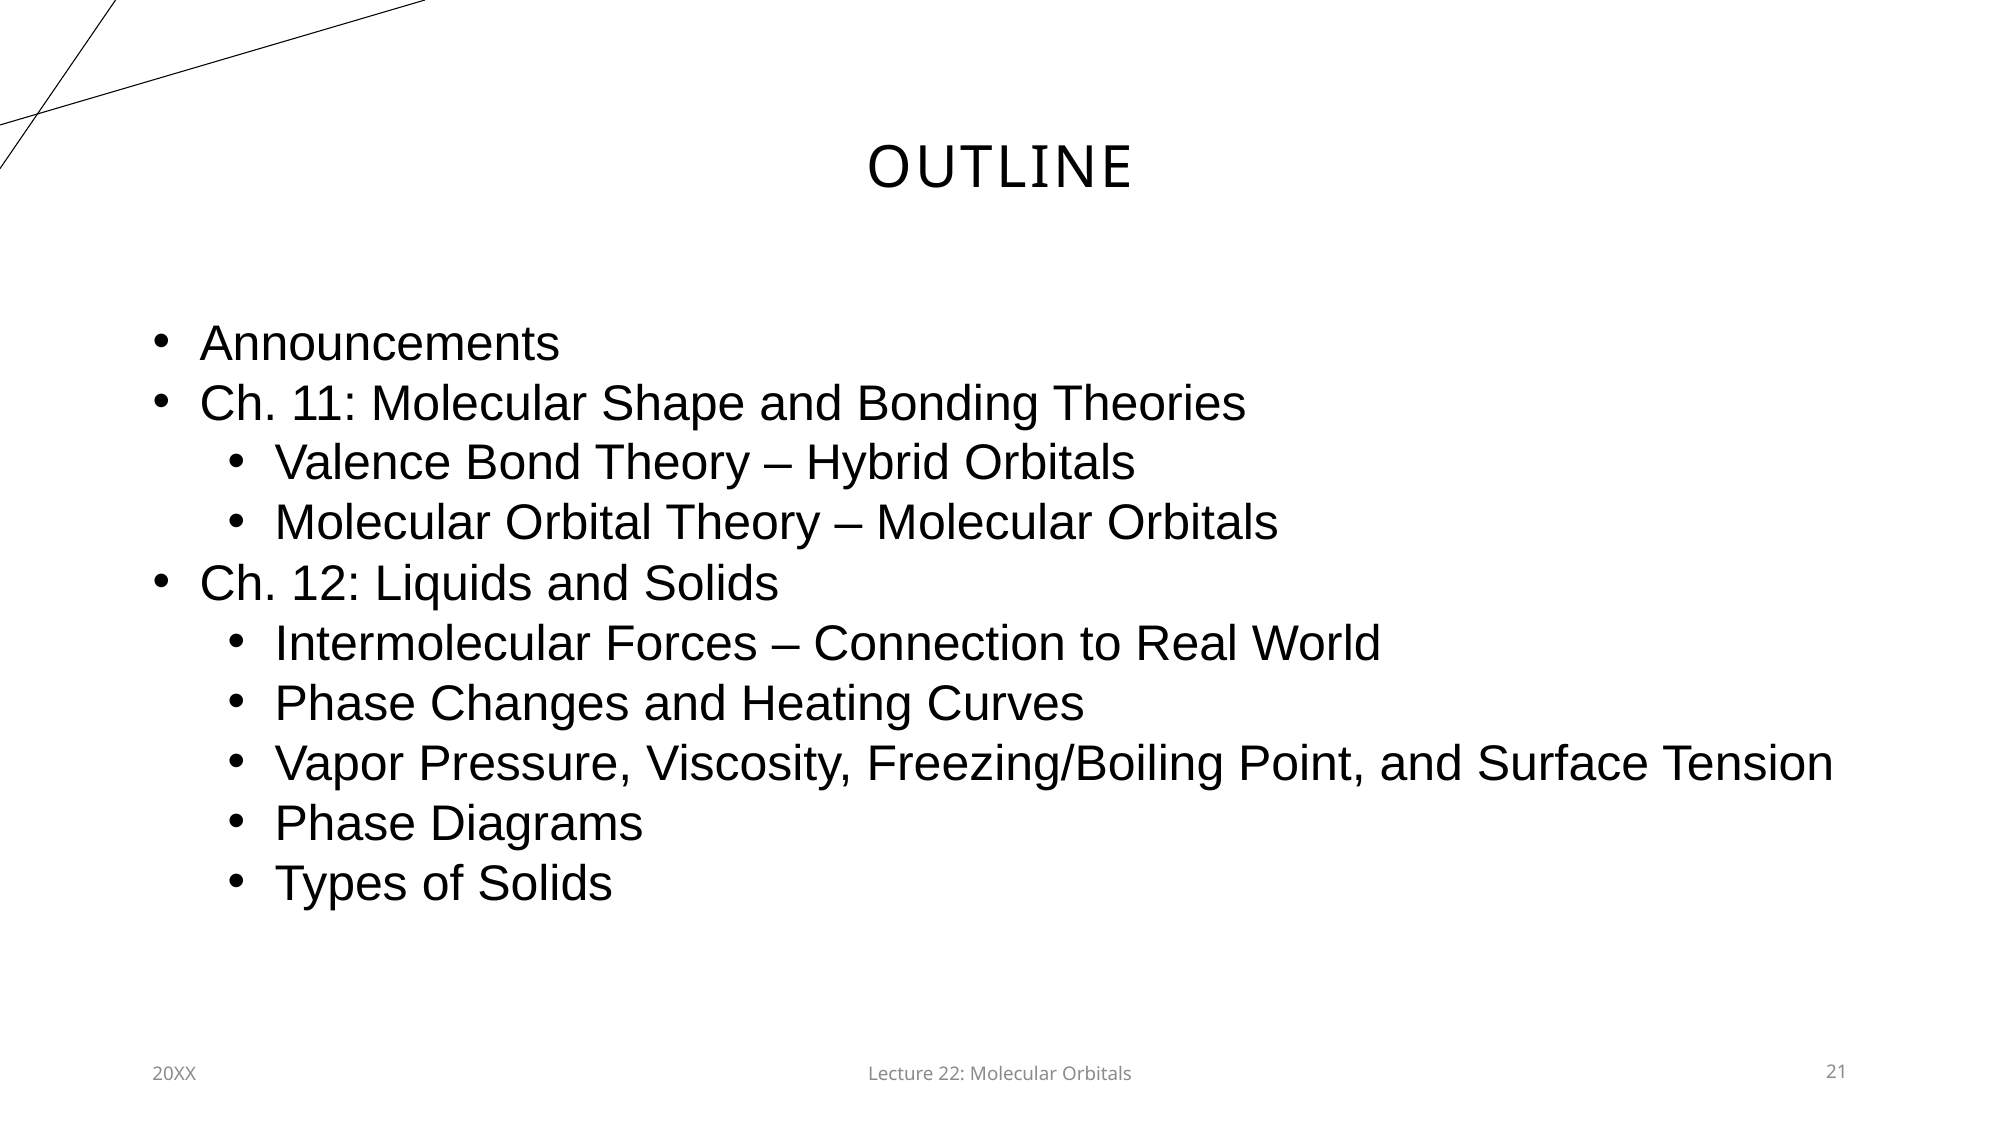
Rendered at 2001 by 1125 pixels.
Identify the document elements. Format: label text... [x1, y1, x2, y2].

title Outline [137, 59, 1863, 278]
slide_number 20XX [137, 1042, 588, 1103]
footer Lecture 22: Molecular Orbitals​ [662, 1042, 1338, 1103]
text_box Announcements Ch. 11: Molecular Shape and Bonding Theories Valence Bond Theory – Hybrid Orbitals Molecular Orbital Theory – Molecular Orbitals Ch. 12: Liquids and Solids Intermolecular Forces – Connection to Real World Phase Changes and Heating Curves Vapor Pressure, Viscosity, Freezing/Boiling Point, and Surface Tension Phase Diagrams Types of Solids [137, 302, 1858, 918]
slide_number 21 [1412, 1042, 1863, 1103]
